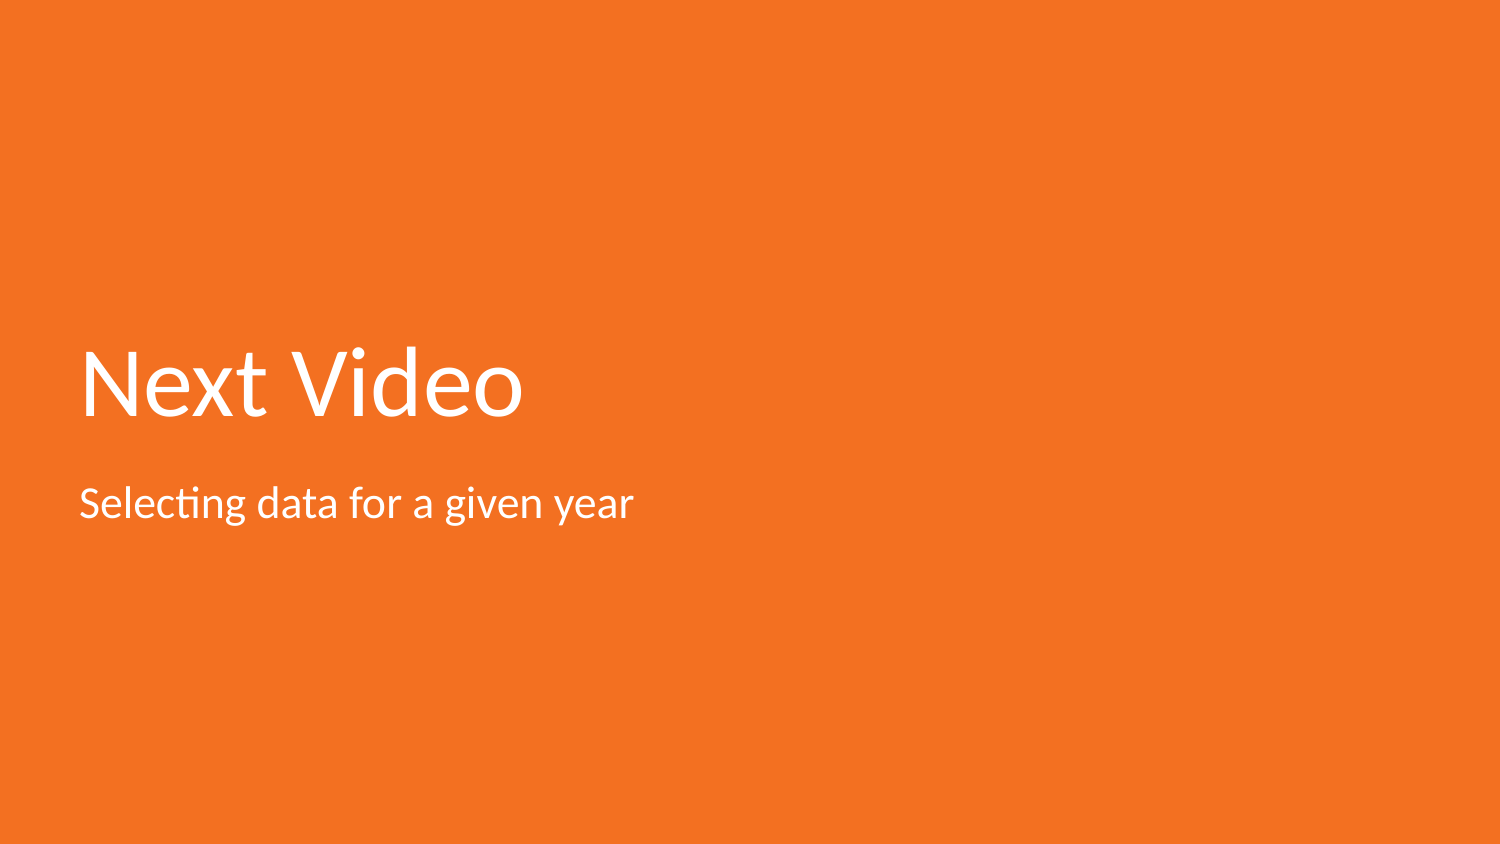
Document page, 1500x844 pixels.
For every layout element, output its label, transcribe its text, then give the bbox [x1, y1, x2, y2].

title Next Video [64, 298, 1413, 452]
subtitle Selecting data for a given year [64, 457, 1413, 529]
